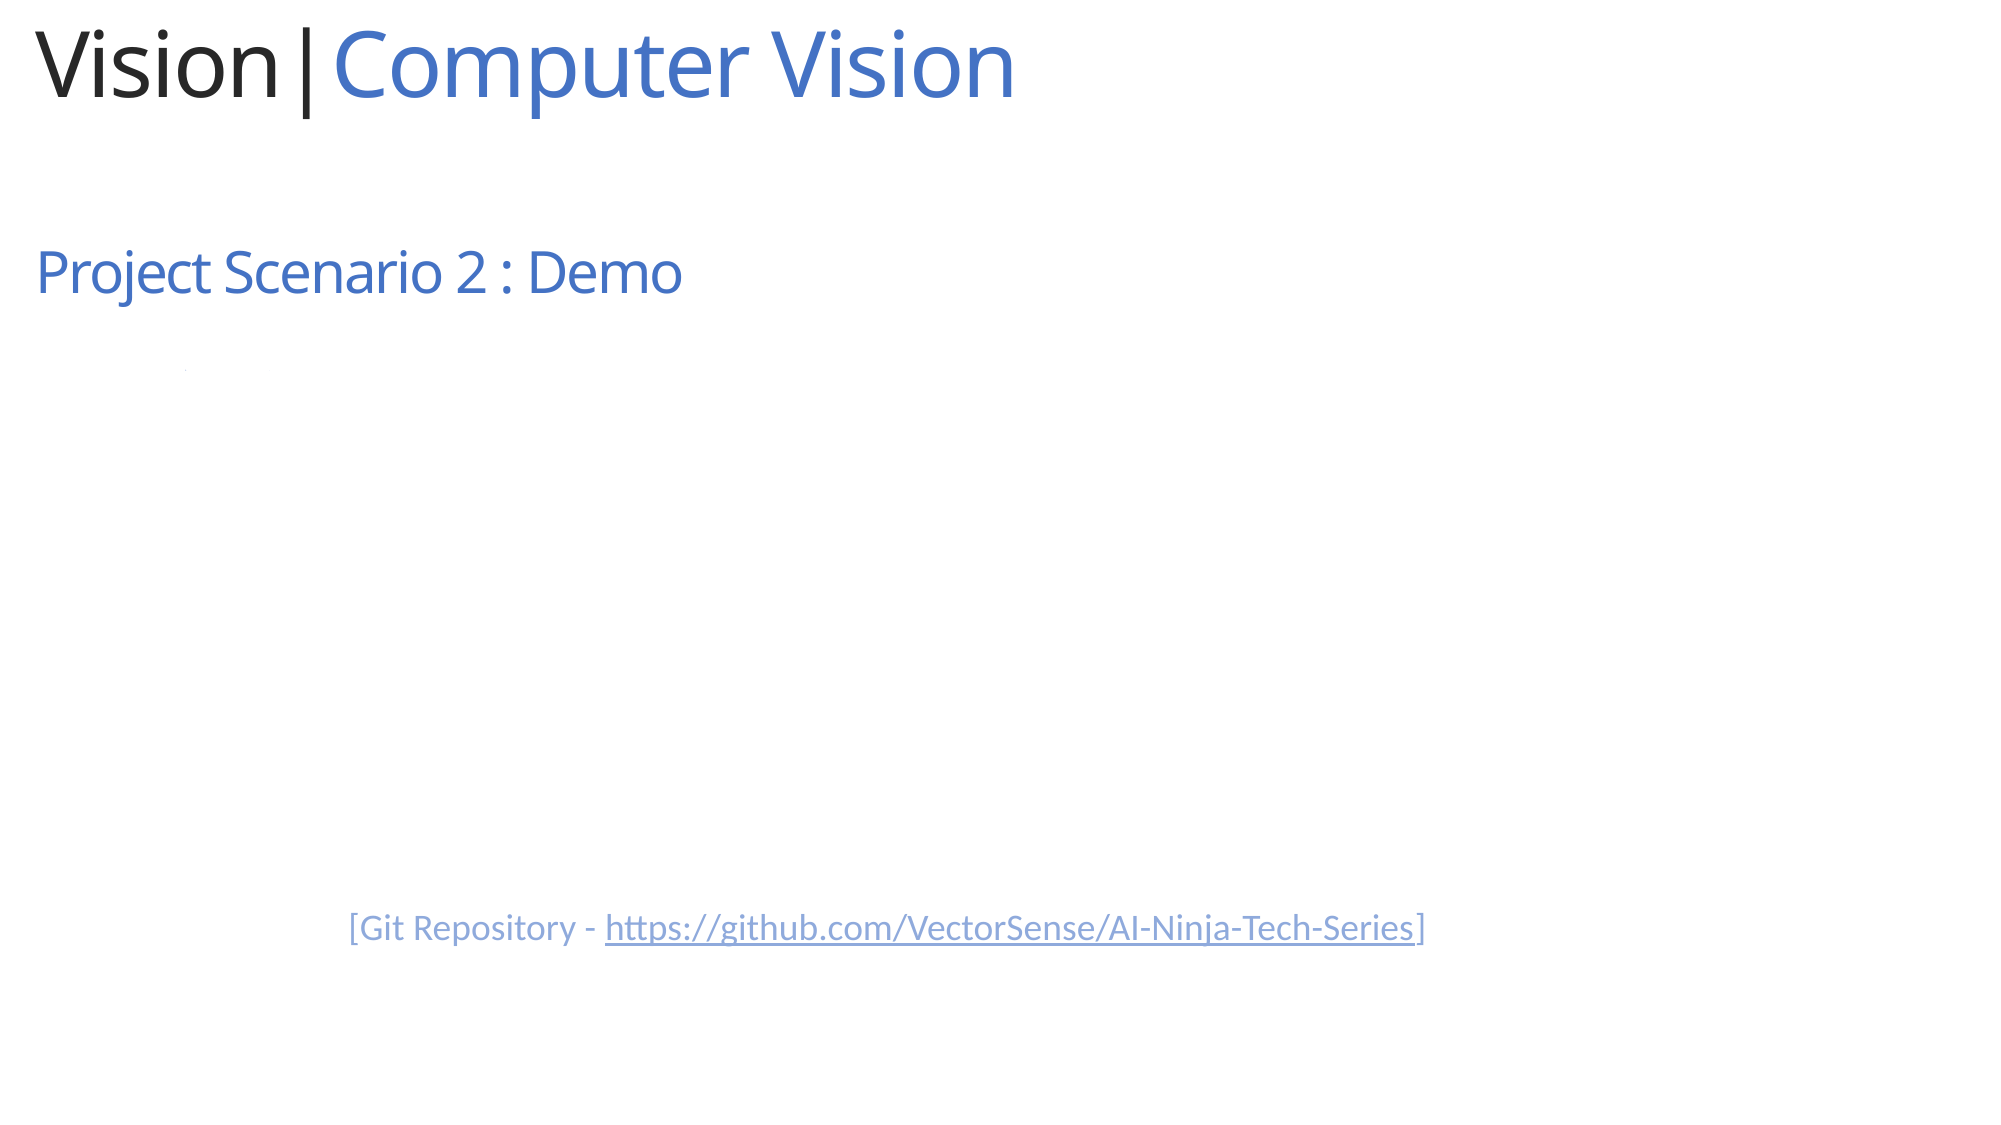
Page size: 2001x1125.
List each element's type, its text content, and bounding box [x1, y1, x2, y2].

text_box Vision|Computer Vision Project Scenario 2 : Demo . [20, 11, 1937, 1049]
text_box [Git Repository - https://github.com/VectorSense/AI-Ninja-Tech-Series] [324, 895, 1575, 956]
